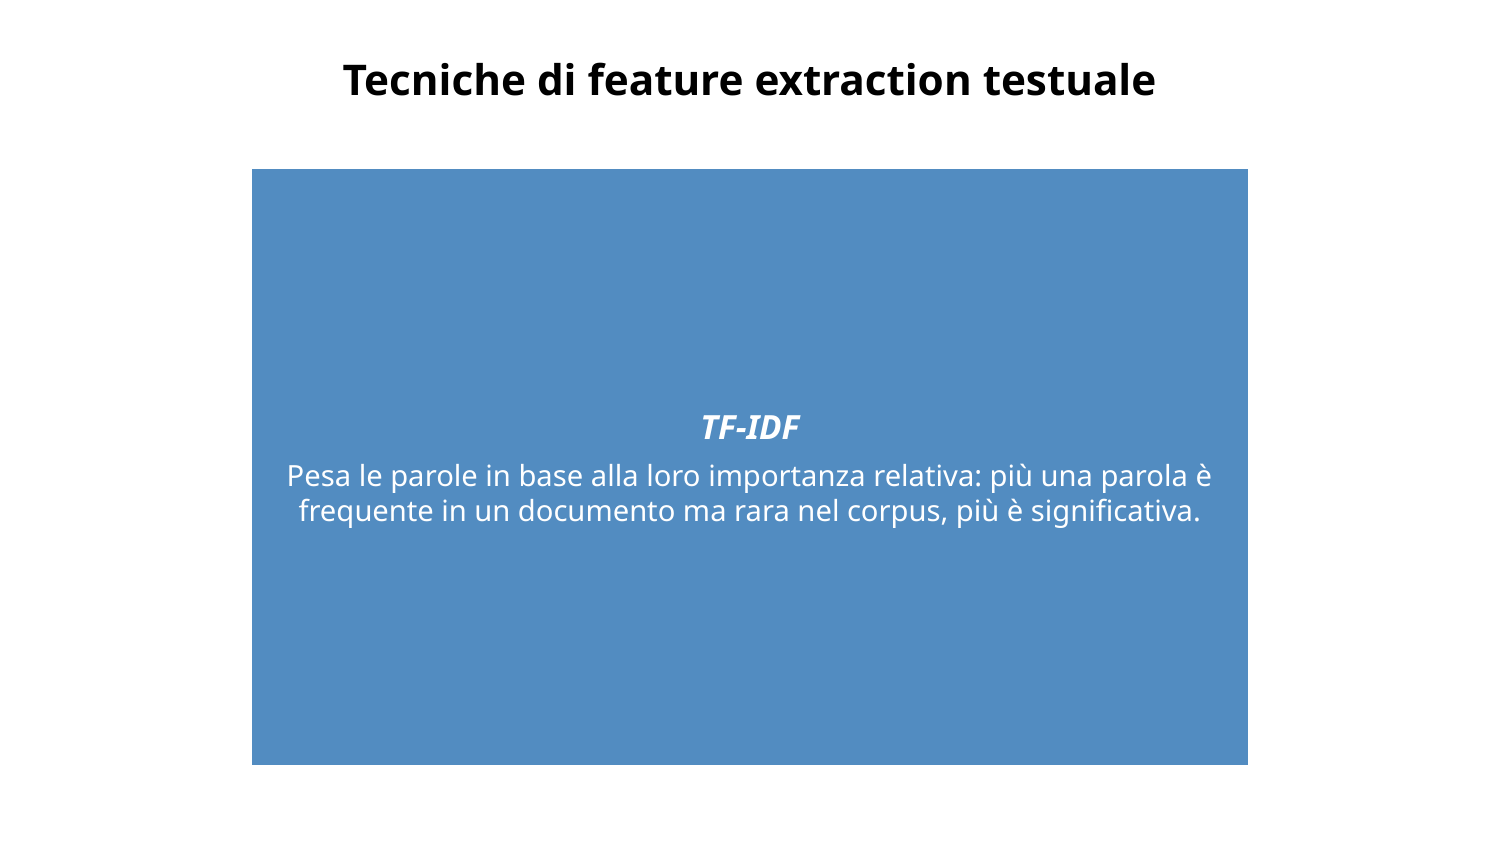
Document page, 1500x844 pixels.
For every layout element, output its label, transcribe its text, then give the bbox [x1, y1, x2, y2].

text_box Tecniche di feature extraction testuale [327, 45, 1172, 111]
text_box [249, 133, 1250, 801]
